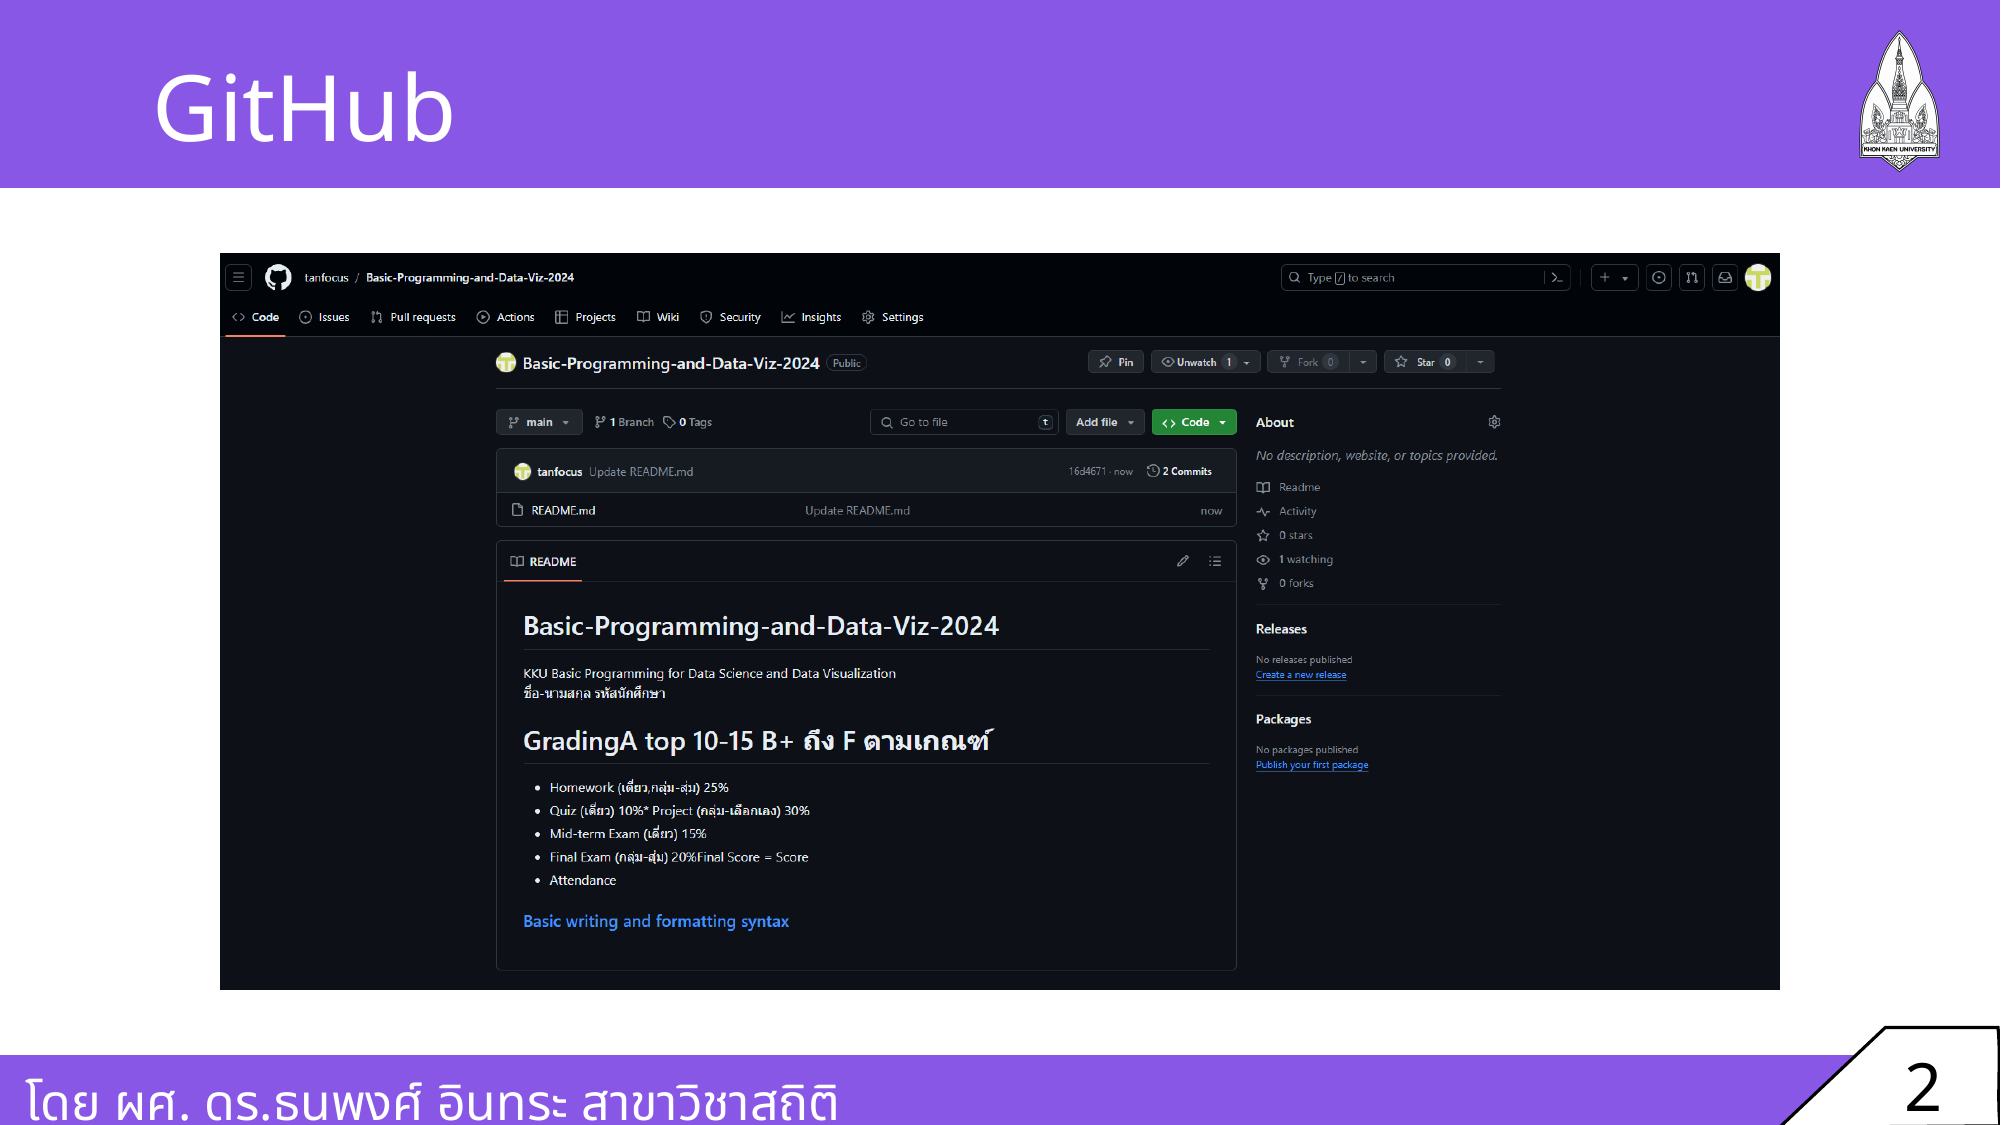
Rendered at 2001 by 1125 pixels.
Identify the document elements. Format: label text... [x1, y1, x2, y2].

picture [220, 252, 1780, 991]
picture [1812, 19, 1993, 187]
text_box [0, 1055, 1852, 1125]
text_box [0, 0, 2000, 188]
text_box 23 [1889, 1037, 1980, 1125]
title GitHub [137, 3, 1863, 221]
text_box [1779, 1025, 2000, 1125]
text_box โดย ผศ. ดร.ธนพงศ์ อินทระ สาขาวิชาสถิติ มหาวิทยาลัยขอนแก่น [10, 1063, 919, 1125]
